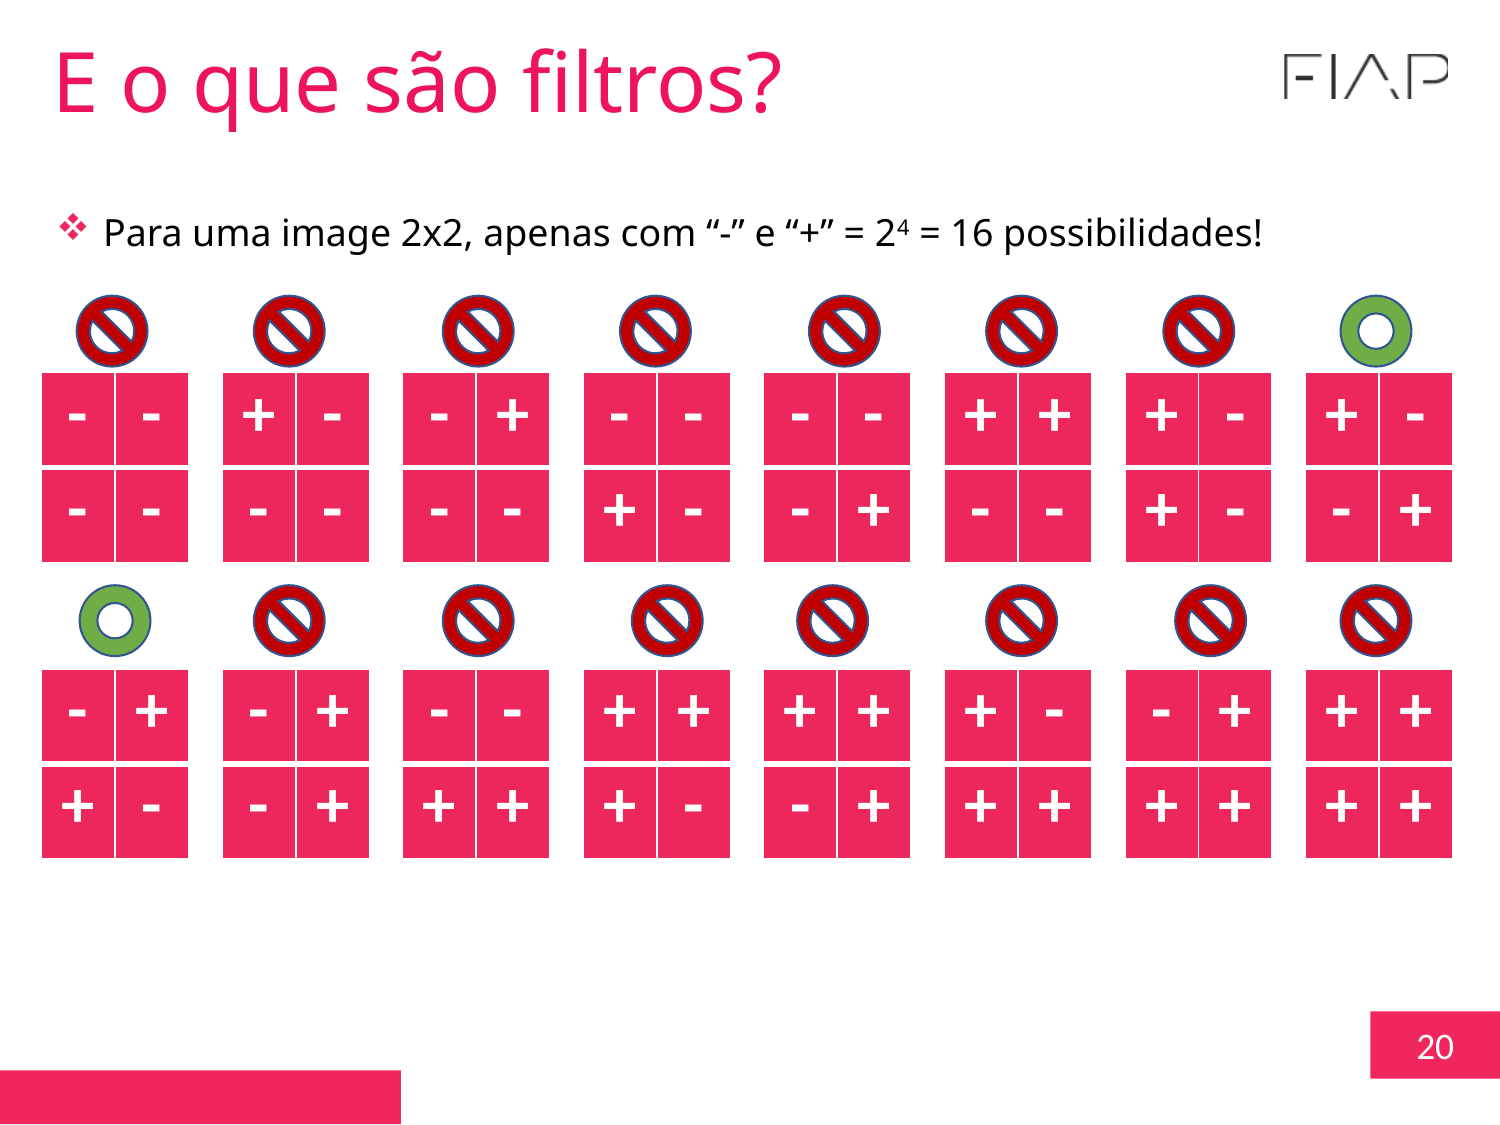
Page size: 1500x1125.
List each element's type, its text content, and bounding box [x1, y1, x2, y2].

table_cell + [945, 767, 1017, 858]
text_box [1174, 584, 1248, 658]
table_cell + [584, 767, 656, 858]
table_header - [223, 670, 295, 761]
table_cell + [403, 767, 475, 858]
table_cell - [658, 767, 730, 858]
table_header - [42, 373, 114, 465]
table_header + [945, 373, 1017, 465]
table_header - [403, 670, 475, 761]
table_cell + [1126, 470, 1198, 562]
text_box [441, 584, 515, 658]
table_header - [42, 670, 114, 761]
table_cell + [297, 767, 369, 858]
table_header + [297, 670, 369, 761]
table_header - [403, 373, 475, 465]
table_header + [584, 670, 656, 761]
text_box [985, 294, 1059, 368]
table_cell + [584, 470, 656, 562]
table_cell - [297, 470, 369, 562]
table_header + [116, 670, 188, 761]
text_box [78, 584, 152, 658]
text_box [1339, 294, 1413, 368]
table_header + [838, 670, 910, 761]
table_header - [658, 373, 730, 465]
text_box [441, 294, 515, 368]
table_header + [1306, 670, 1378, 761]
table_header + [1380, 670, 1452, 761]
table_cell - [1199, 470, 1271, 562]
text_box [985, 584, 1059, 658]
table_cell + [42, 767, 114, 858]
table_cell - [1306, 470, 1378, 562]
text_box [630, 584, 704, 658]
table_cell - [223, 470, 295, 562]
table_header - [1019, 670, 1091, 761]
table_cell - [1019, 470, 1091, 562]
text_box [796, 584, 870, 658]
text_box [807, 294, 881, 368]
table_cell - [477, 470, 549, 562]
table_cell + [1019, 767, 1091, 858]
table_header - [477, 670, 549, 761]
text_box [1339, 584, 1413, 658]
table_cell + [1126, 767, 1198, 858]
table_cell + [838, 767, 910, 858]
table_header + [658, 670, 730, 761]
table_cell - [223, 767, 295, 858]
text_box E o que são filtros? [37, 21, 1329, 137]
text_box [252, 584, 326, 658]
table_cell + [838, 470, 910, 562]
table_cell + [477, 767, 549, 858]
text_box [1162, 294, 1236, 368]
table_header - [838, 373, 910, 465]
table_header + [1306, 373, 1378, 465]
text_box [75, 294, 149, 368]
table_cell + [1380, 767, 1452, 858]
table_header + [945, 670, 1017, 761]
table_cell - [764, 767, 836, 858]
table_header - [764, 373, 836, 465]
table_cell + [1306, 767, 1378, 858]
table_cell - [42, 470, 114, 562]
table_header + [1019, 373, 1091, 465]
table_cell - [116, 767, 188, 858]
table_header - [1380, 373, 1452, 465]
text_box [618, 294, 692, 368]
table_header - [297, 373, 369, 465]
table_header - [1126, 670, 1198, 761]
table_header - [1199, 373, 1271, 465]
table_header + [477, 373, 549, 465]
table_cell + [1380, 470, 1452, 562]
table_cell + [1199, 767, 1271, 858]
table_cell - [403, 470, 475, 562]
table_header + [764, 670, 836, 761]
text_box [252, 294, 326, 368]
table_header + [1126, 373, 1198, 465]
table_header - [584, 373, 656, 465]
table_header + [223, 373, 295, 465]
table_header - [116, 373, 188, 465]
table_cell - [658, 470, 730, 562]
table_cell - [945, 470, 1017, 562]
text_box Para uma image 2x2, apenas com “-” e “+” = 24 = 16 possibilidades! [41, 179, 1453, 262]
table_header + [1199, 670, 1271, 761]
table_cell - [764, 470, 836, 562]
table_cell - [116, 470, 188, 562]
